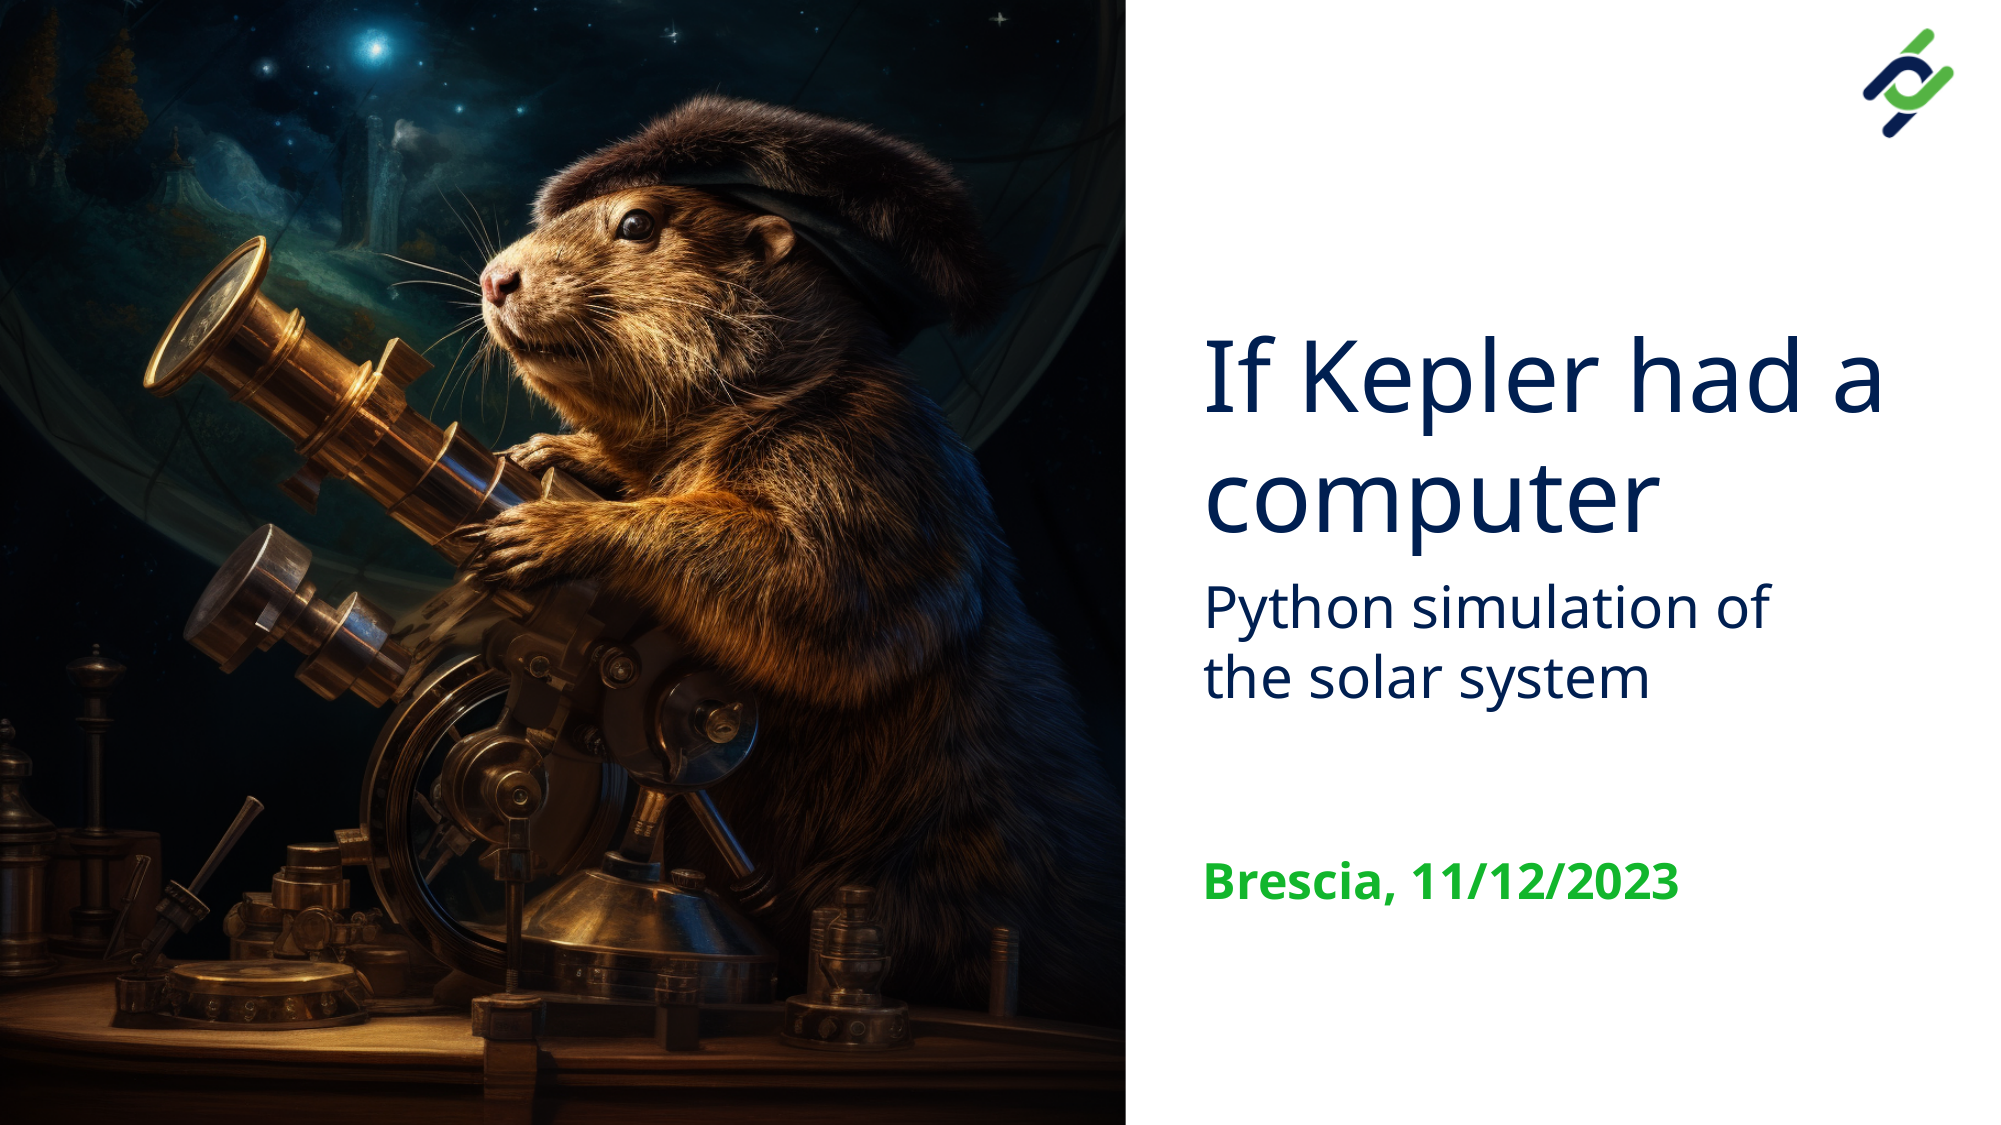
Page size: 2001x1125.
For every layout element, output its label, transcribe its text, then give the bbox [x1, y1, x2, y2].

picture [0, 0, 1126, 1125]
text_box Brescia, 11/12/2023 [1188, 841, 1893, 917]
text_box If Kepler had a computer [1188, 304, 1950, 560]
picture [1818, 20, 1983, 155]
text_box Python simulation of the solar system [1188, 562, 1819, 718]
